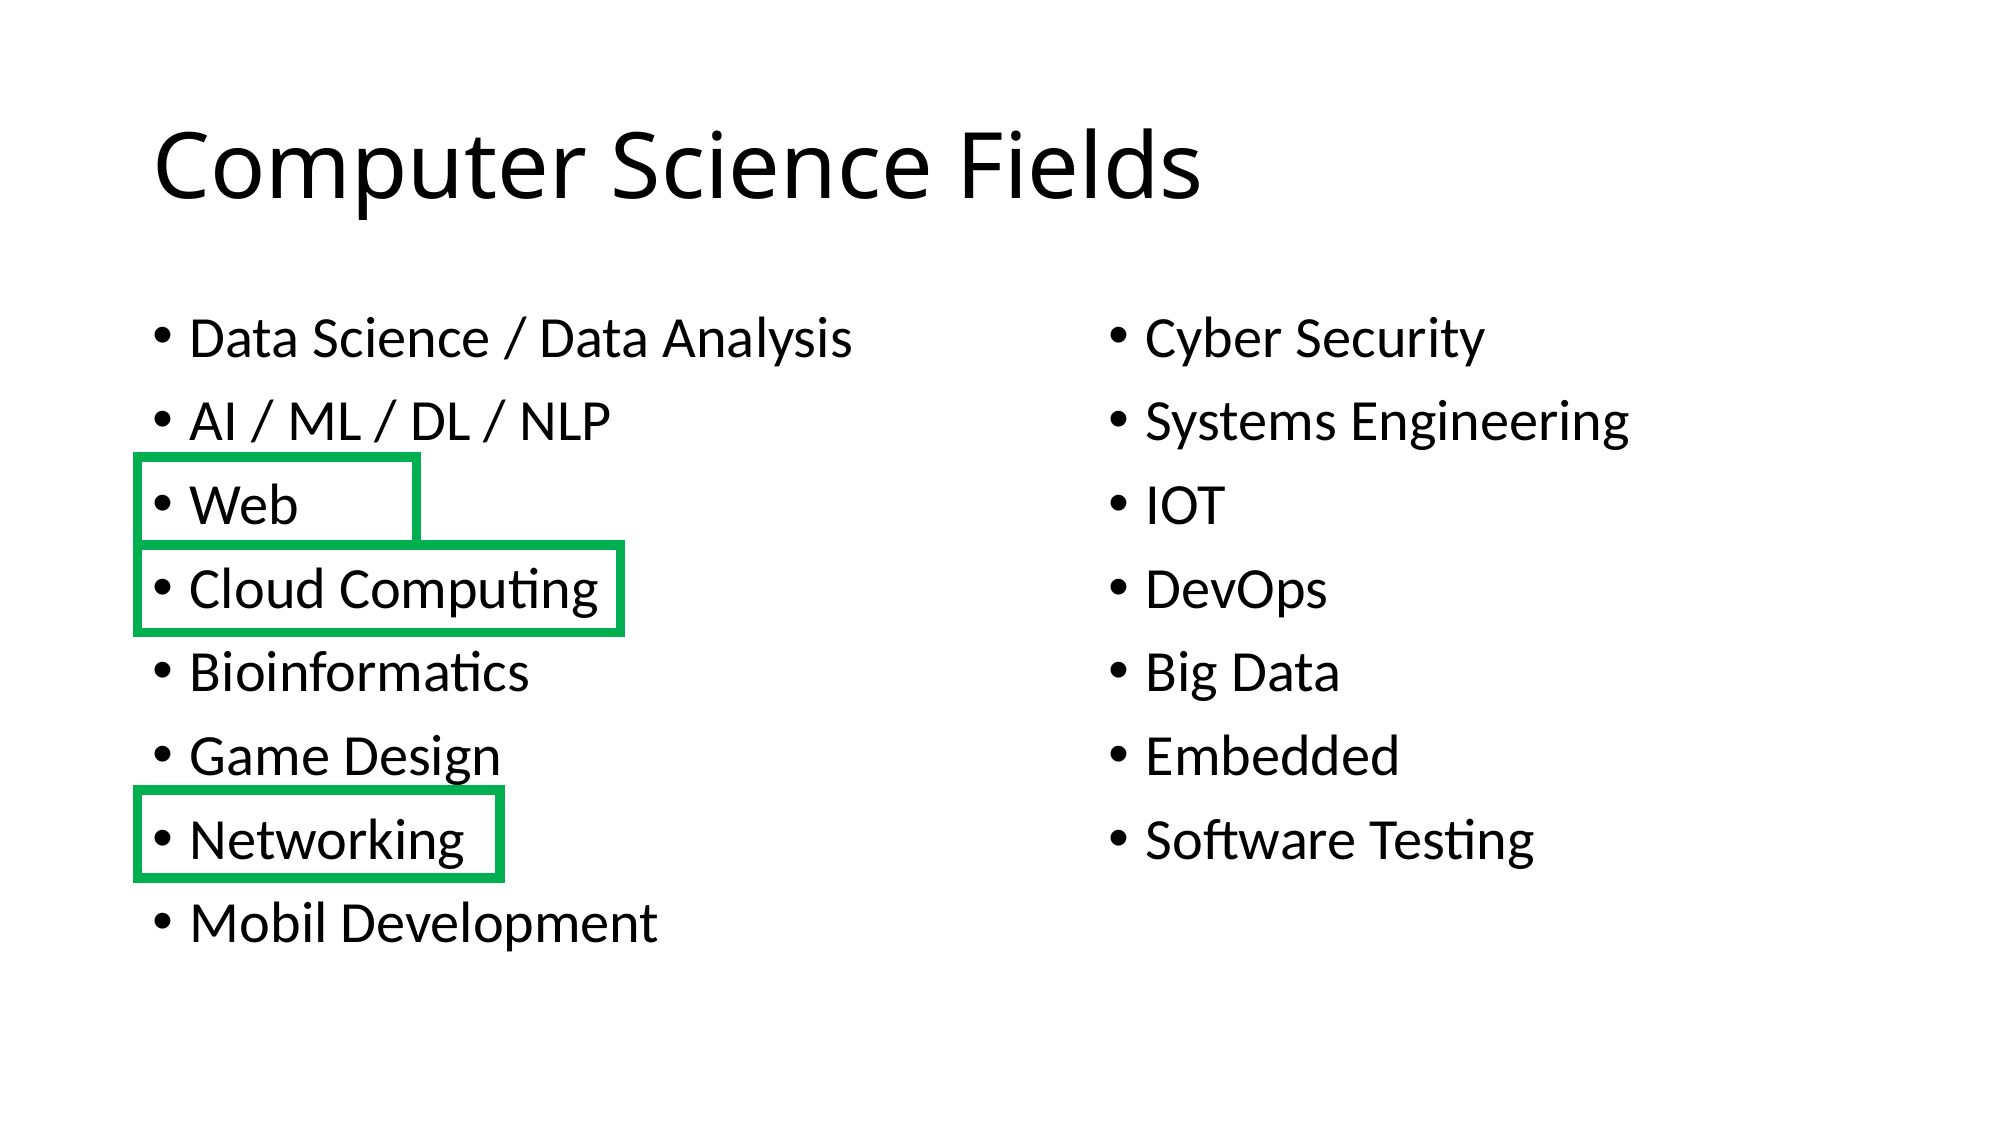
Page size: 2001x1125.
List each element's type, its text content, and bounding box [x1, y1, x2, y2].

title Computer Science Fields [137, 59, 1863, 278]
list Data Science / Data Analysis AI / ML / DL / NLP Web Cloud Computing Bioinformatics Game Design Networking Mobil Development [137, 299, 958, 1014]
text_box [136, 544, 622, 634]
text_box [136, 789, 501, 879]
text_box Cyber Security Systems Engineering IOT DevOps Big Data Embedded Software Testing [1093, 299, 1814, 1014]
text_box [136, 456, 418, 544]
